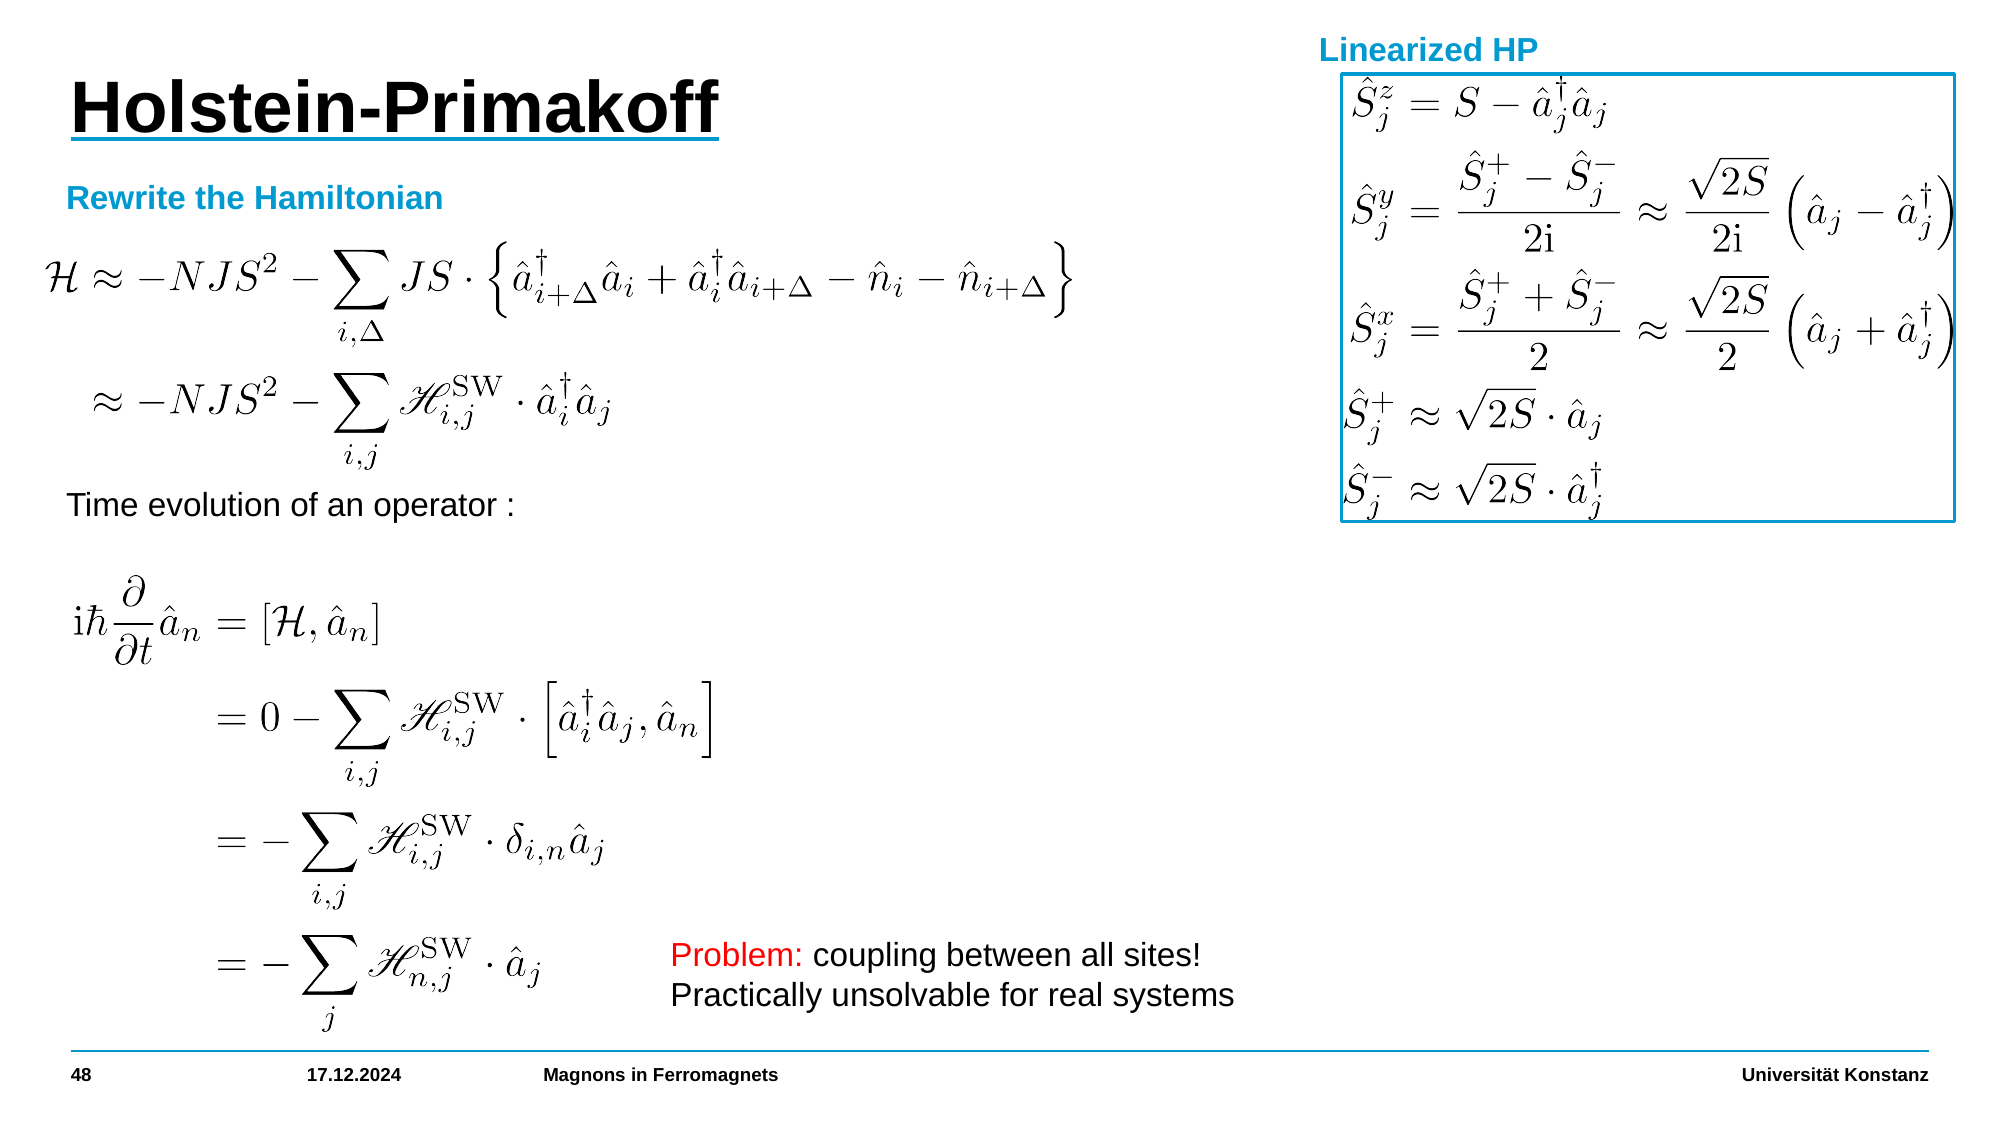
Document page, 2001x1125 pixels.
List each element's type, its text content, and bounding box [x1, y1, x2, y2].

text_box Problem: coupling between all sites! Practically unsolvable for real systems [715, 926, 1355, 1021]
picture [45, 241, 1072, 470]
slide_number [306, 1058, 512, 1094]
list Rewrite the Hamiltonian Time evolution of an operator : [65, 171, 980, 240]
picture [74, 575, 712, 1032]
picture [1344, 77, 1952, 519]
list Linearized HP [1318, 23, 2000, 697]
title Holstein-Primakoff [70, 66, 1318, 268]
list Rewrite the Hamiltonian Time evolution of an operator : [65, 477, 980, 846]
footer Magnons in Ferromagnets [543, 1058, 1489, 1094]
slide_number 48 [70, 1058, 276, 1094]
